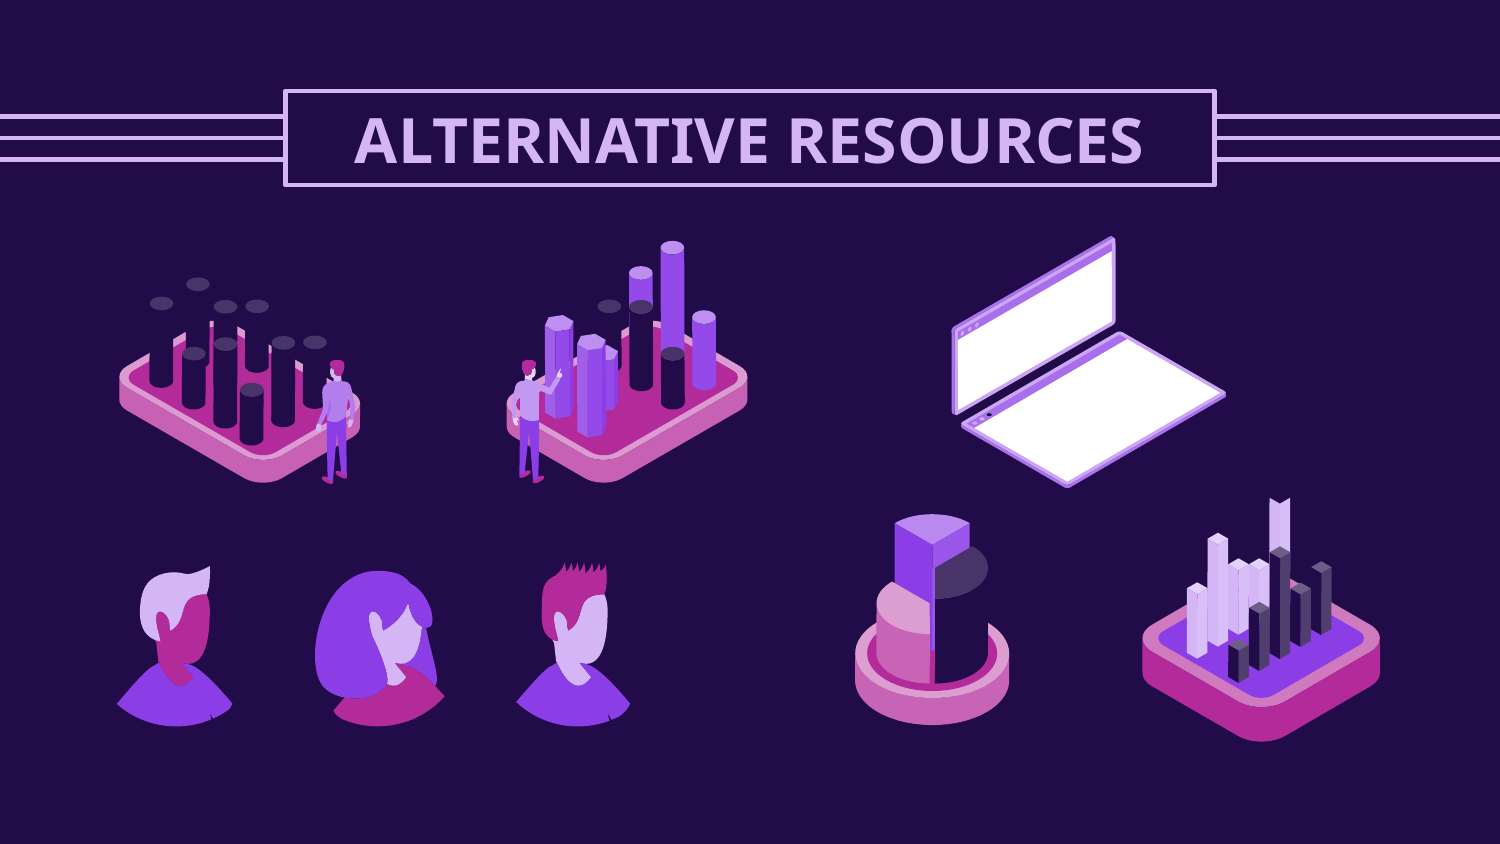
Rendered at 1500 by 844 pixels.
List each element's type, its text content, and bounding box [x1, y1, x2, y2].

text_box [116, 565, 233, 727]
title ALTERNATIVE RESOURCES [283, 89, 1217, 187]
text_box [503, 240, 751, 484]
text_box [116, 277, 363, 485]
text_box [515, 562, 631, 727]
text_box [303, 570, 445, 727]
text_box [1138, 497, 1384, 742]
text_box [847, 513, 1018, 726]
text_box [951, 235, 1227, 489]
